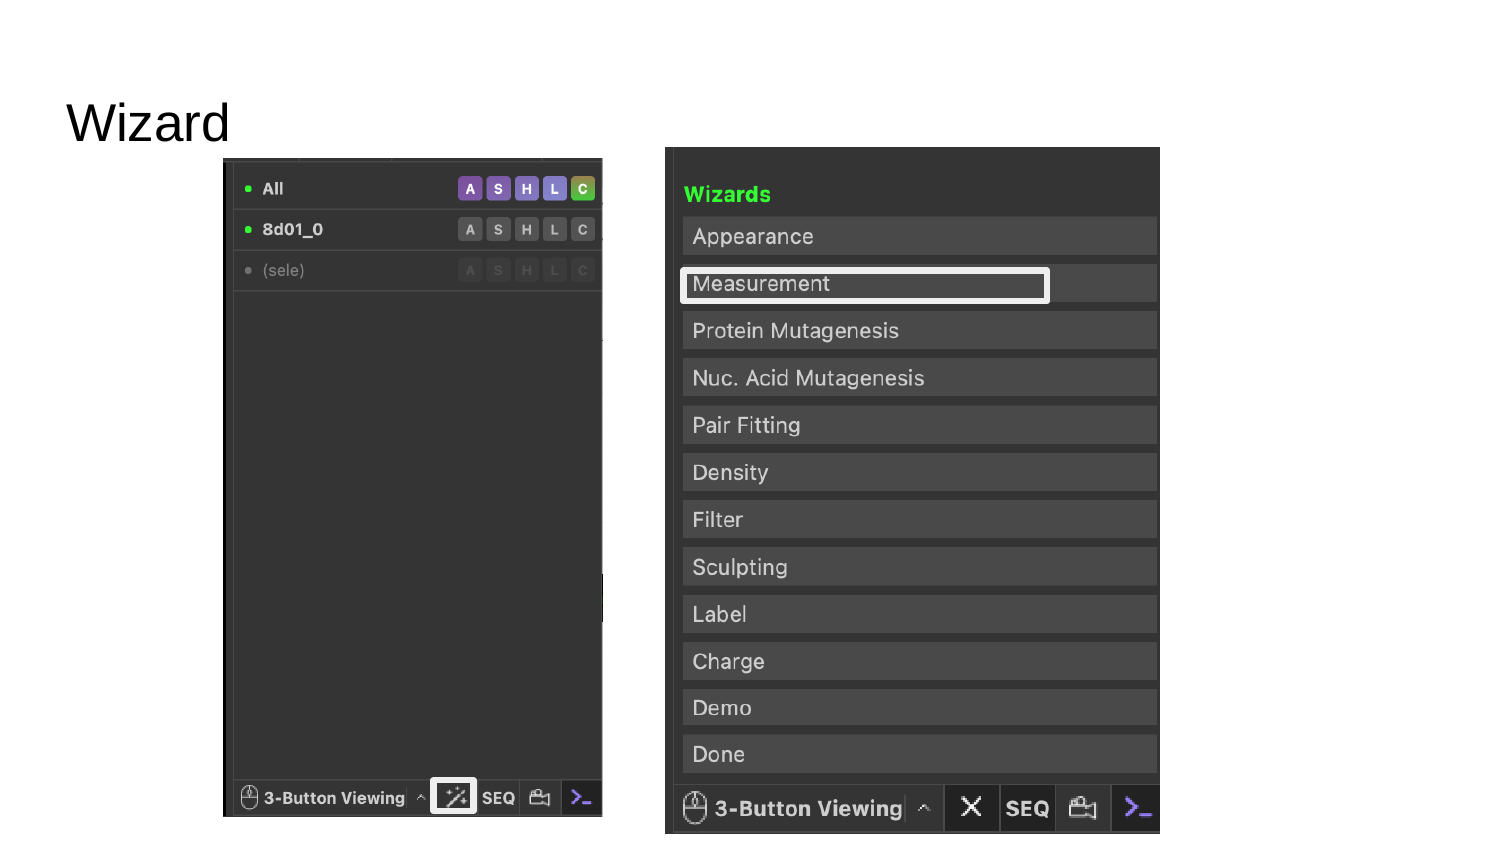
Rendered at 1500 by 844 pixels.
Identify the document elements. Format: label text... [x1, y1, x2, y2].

title Wizard [51, 72, 1449, 167]
picture [222, 157, 603, 818]
picture [665, 147, 1160, 834]
